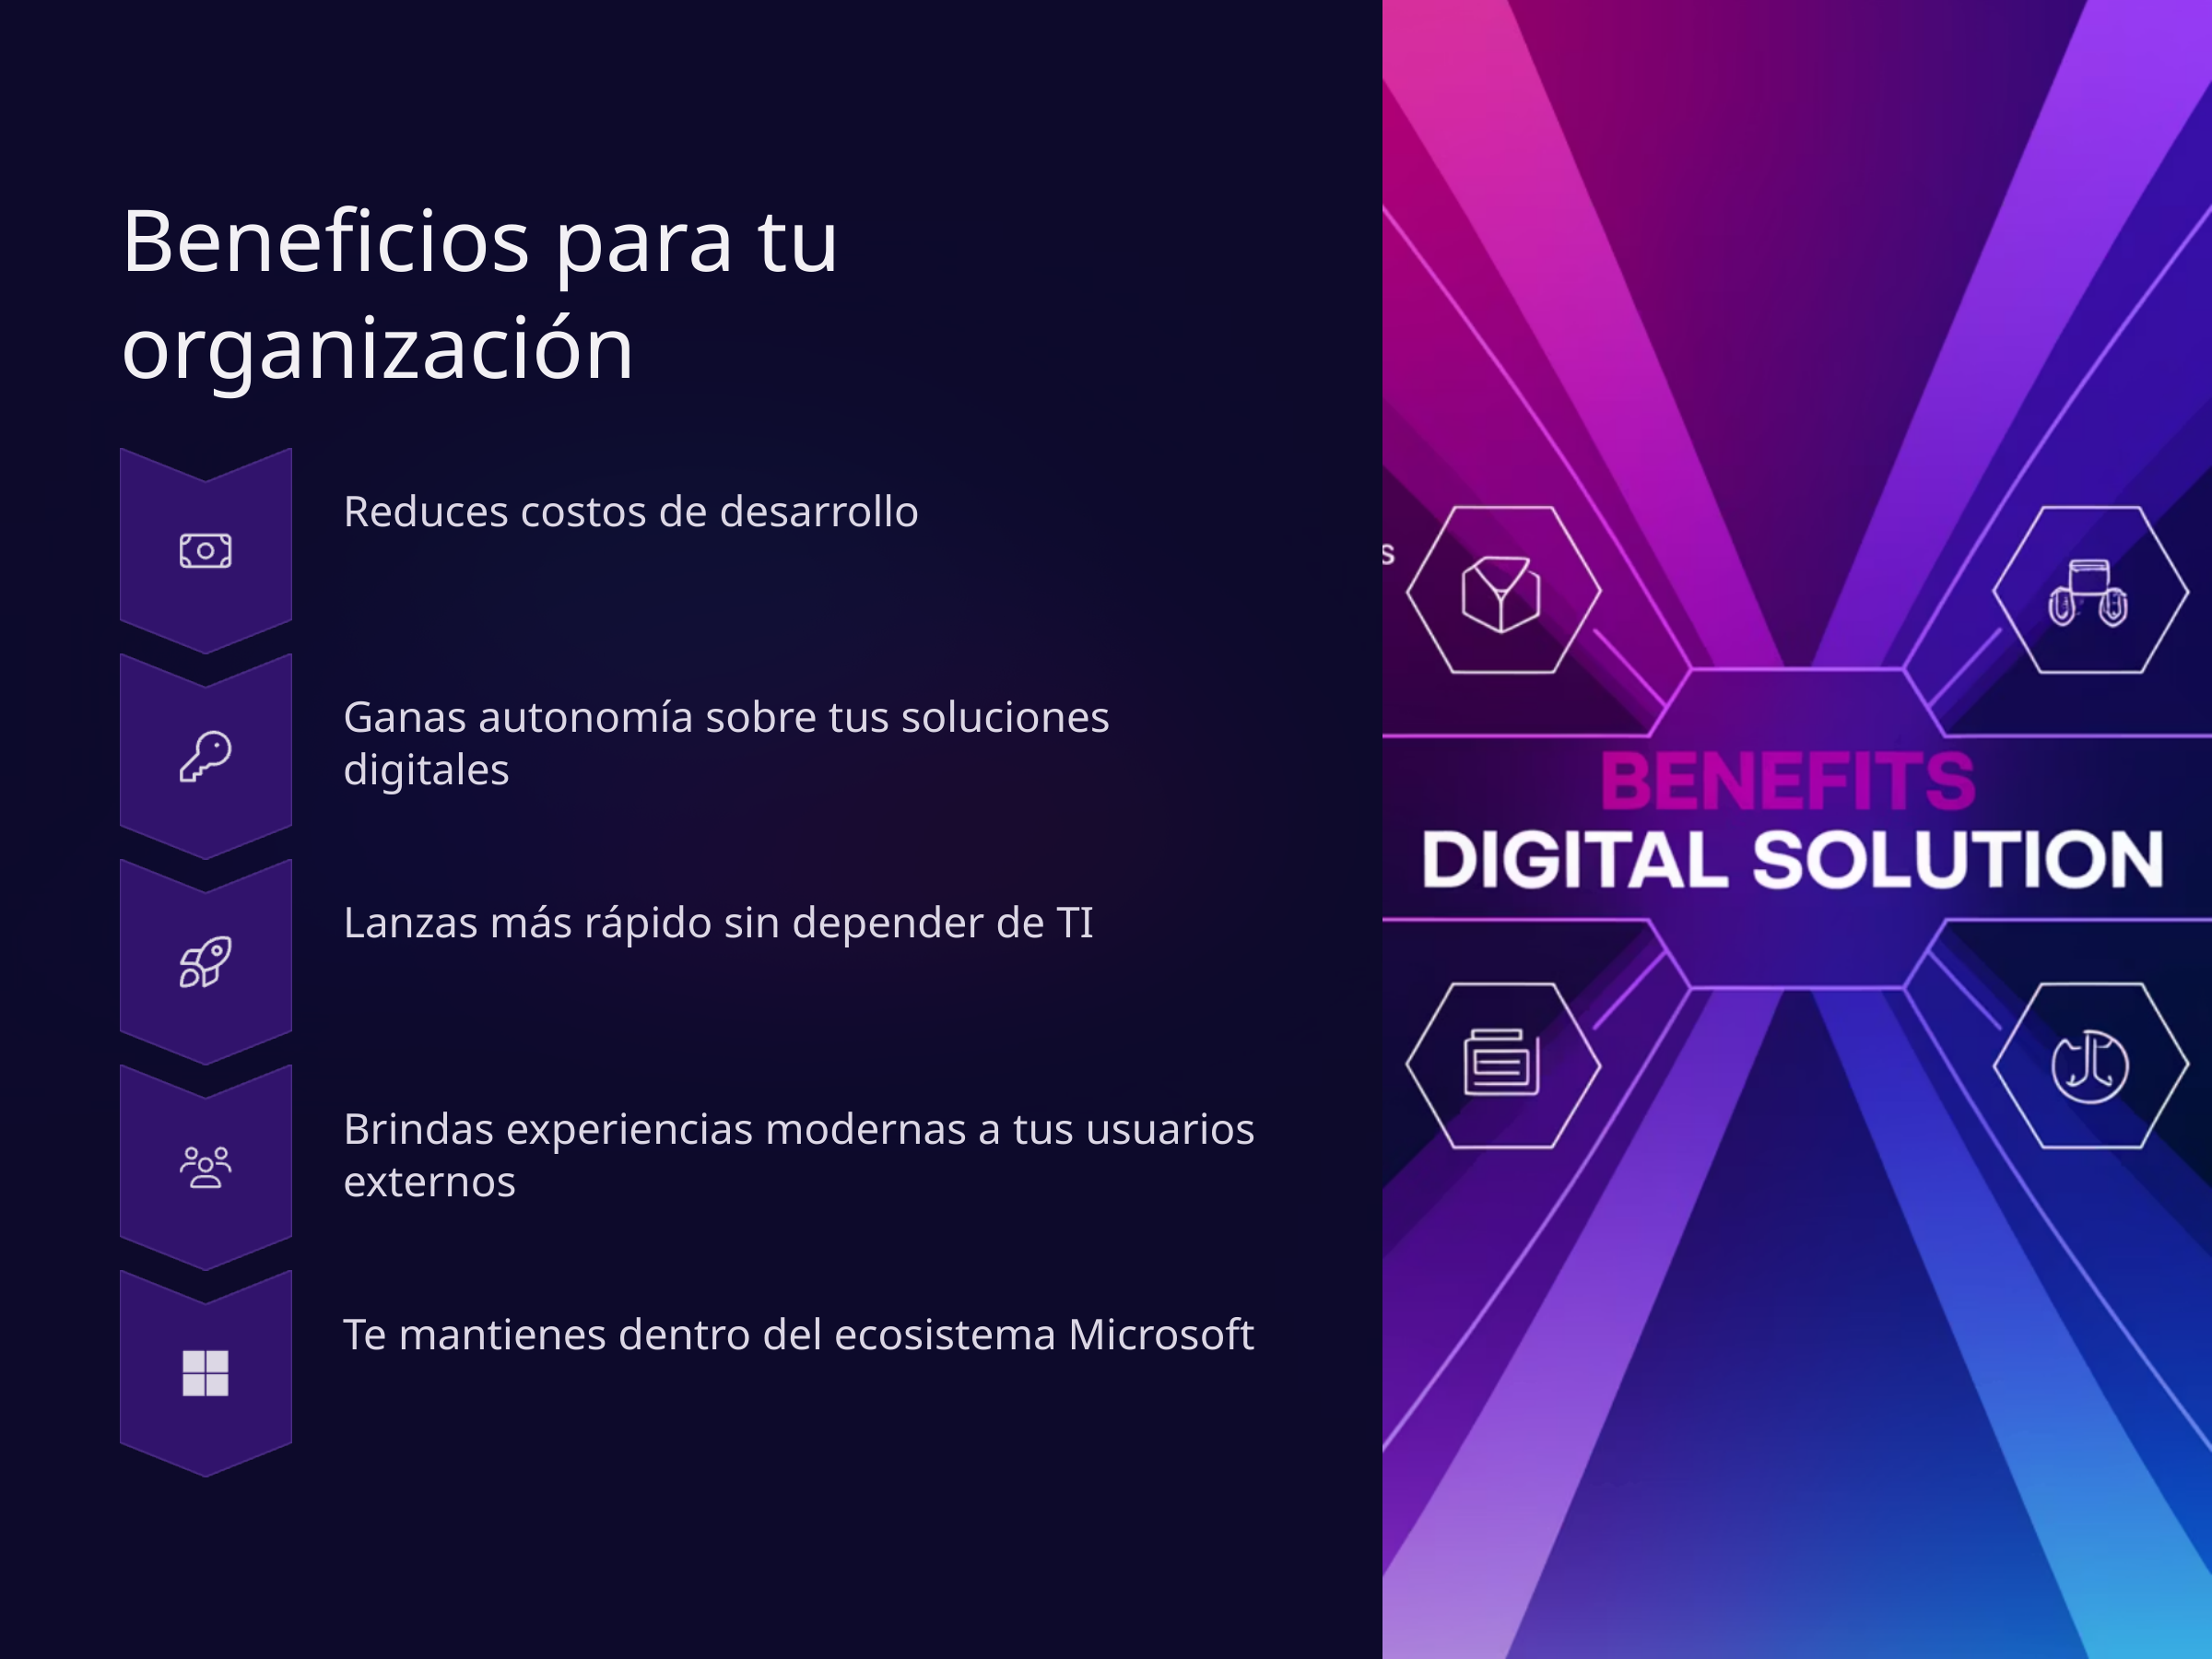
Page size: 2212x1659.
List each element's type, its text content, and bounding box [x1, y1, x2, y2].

text_box Lanzas más rápido sin depender de TI [342, 893, 1152, 947]
text_box Ganas autonomía sobre tus soluciones digitales [343, 688, 1263, 795]
text_box Reduces costos de desarrollo [342, 482, 964, 536]
text_box Brindas experiencias modernas a tus usuarios externos [343, 1099, 1263, 1207]
text_box Beneficios para tu organización [120, 182, 1263, 397]
picture [1382, 0, 2212, 1659]
picture [120, 447, 292, 1477]
text_box Te mantienes dentro del ecosistema Microsoft [343, 1305, 1263, 1413]
